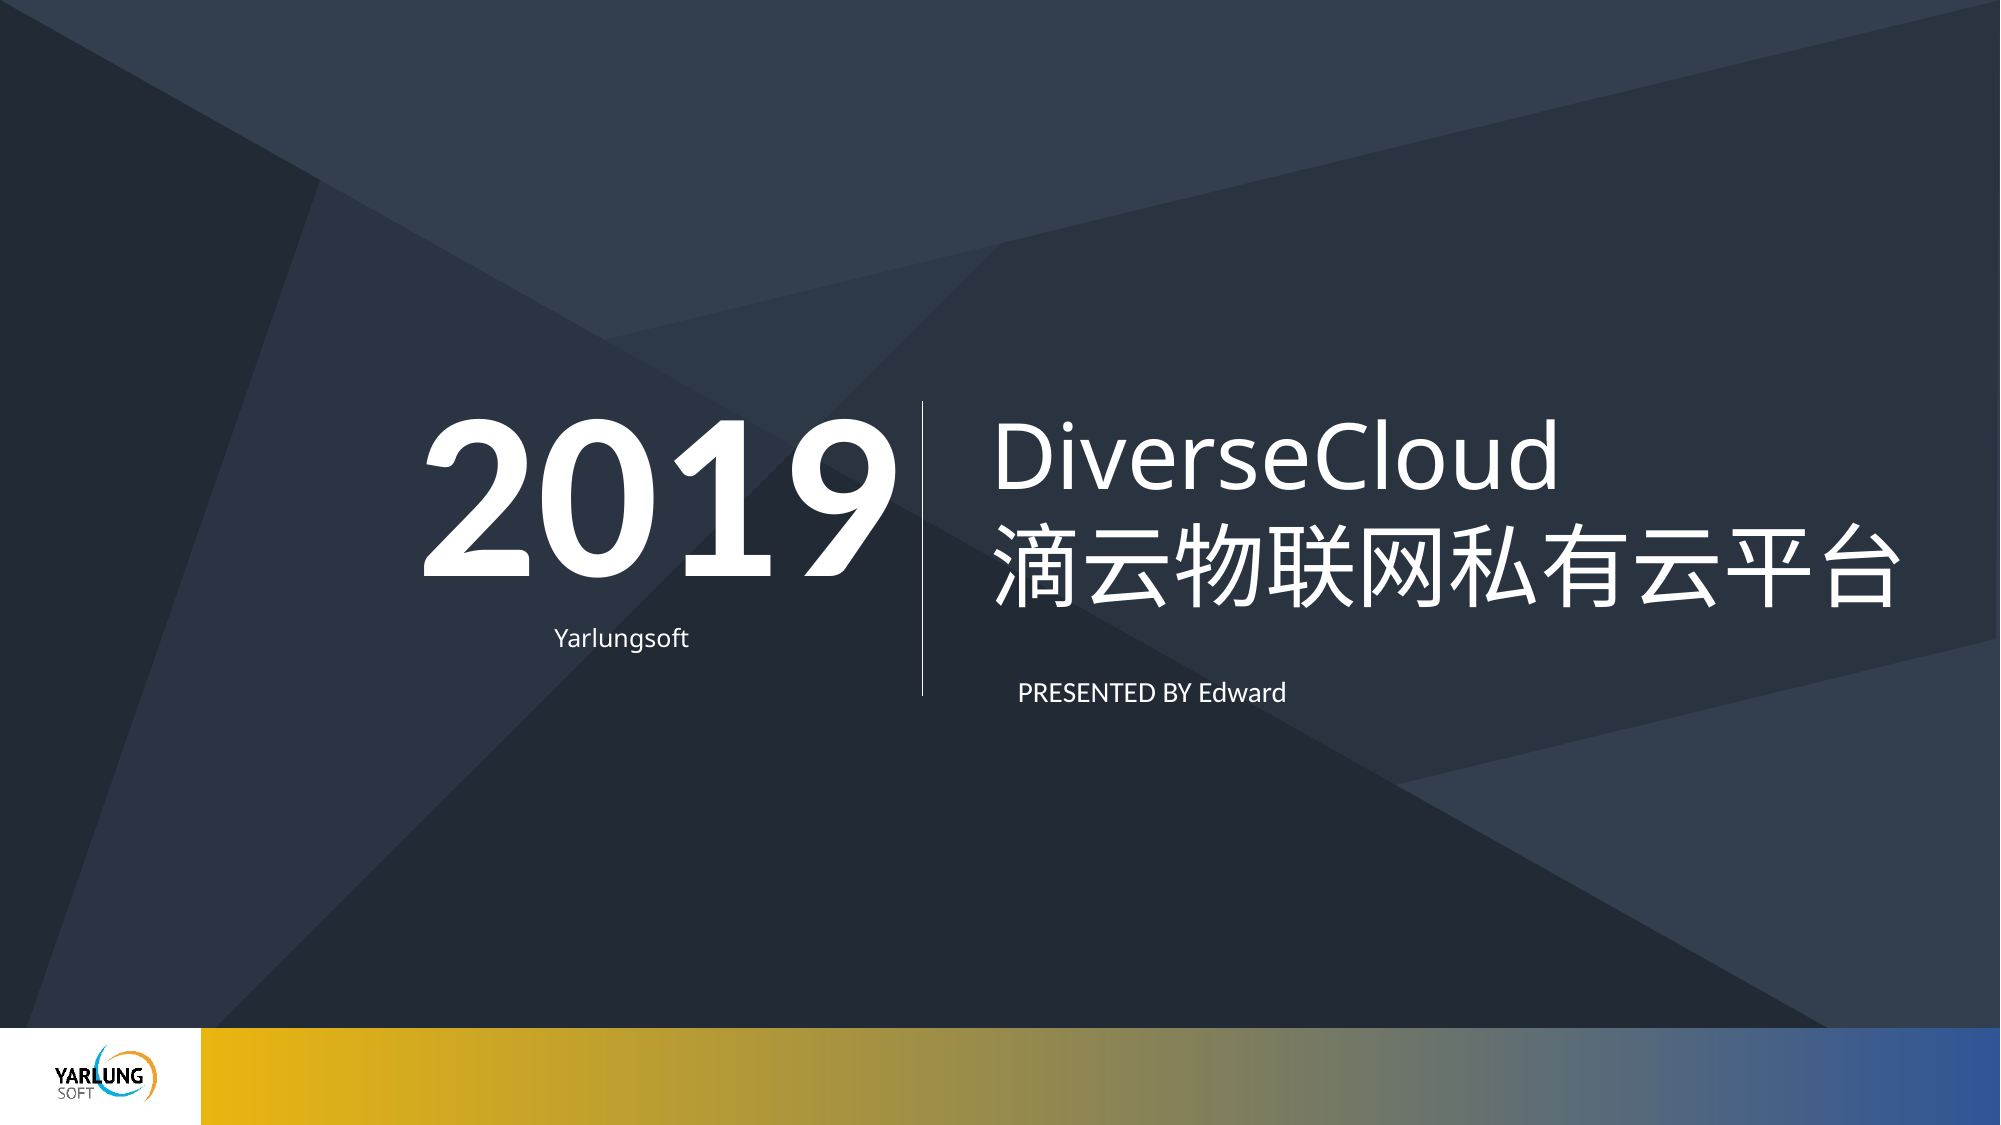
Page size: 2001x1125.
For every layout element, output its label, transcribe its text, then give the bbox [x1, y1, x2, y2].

text_box Yarlungsoft [373, 606, 871, 660]
text_box PRESENTED BY Edward [1002, 665, 1303, 716]
text_box 2019 [401, 329, 1023, 632]
text_box DiverseCloud 滴云物联网私有云平台 [975, 391, 1925, 626]
picture [0, 1028, 201, 1125]
